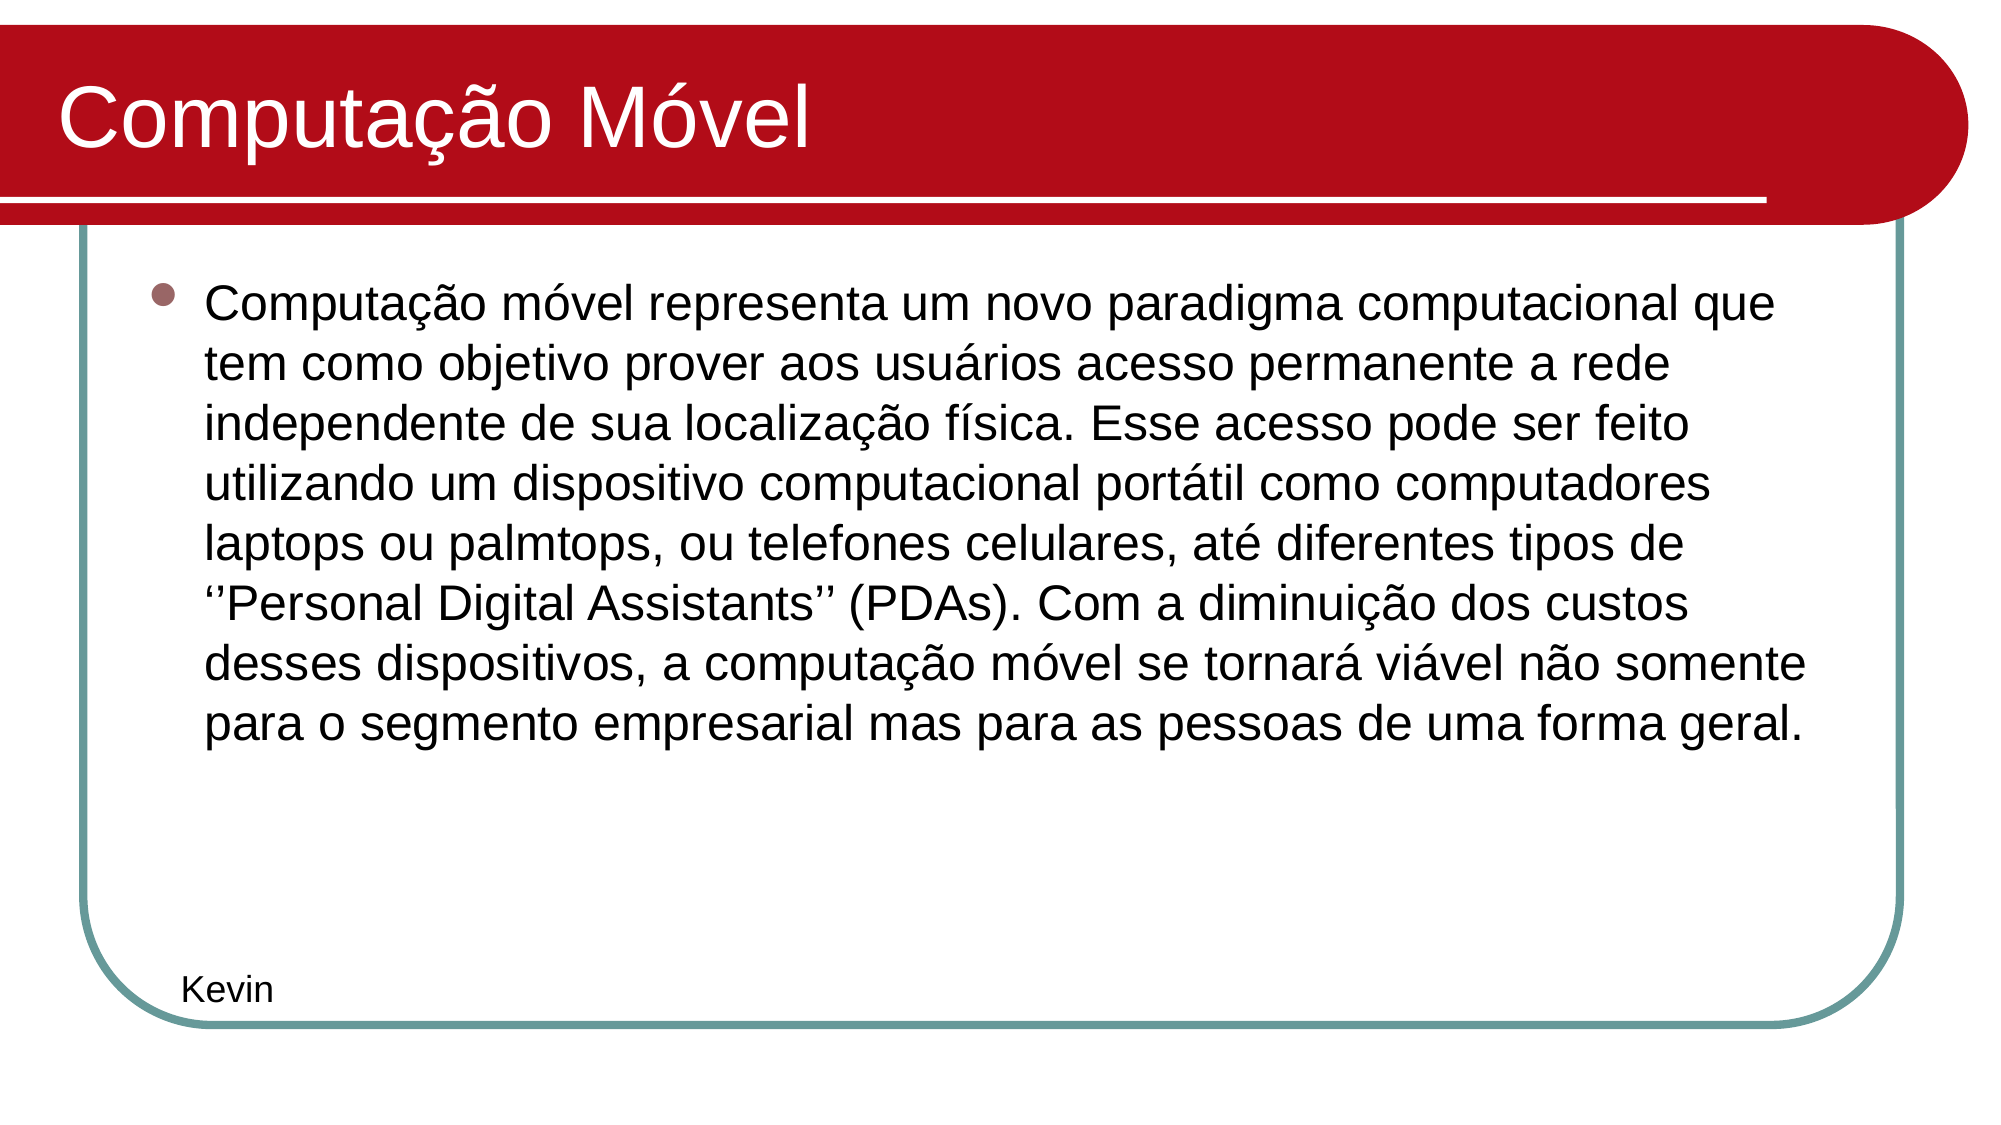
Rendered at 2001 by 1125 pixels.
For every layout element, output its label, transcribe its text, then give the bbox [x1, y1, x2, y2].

title Computação Móvel [42, 37, 1796, 188]
text_box Kevin [165, 957, 639, 1017]
list Computação móvel representa um novo paradigma computacional que tem como objetivo prover aos usuários acesso permanente a rede independente de sua localização física. Esse acesso pode ser feito utilizando um dispositivo computacional portátil como computadores laptops ou palmtops, ou telefones celulares, até diferentes tipos de ‘’Personal Digital Assistants’’ (PDAs). Com a diminuição dos custos desses dispositivos, a computação móvel se tornará viável não somente para o segmento empresarial mas para as pessoas de uma forma geral. [133, 262, 1867, 988]
